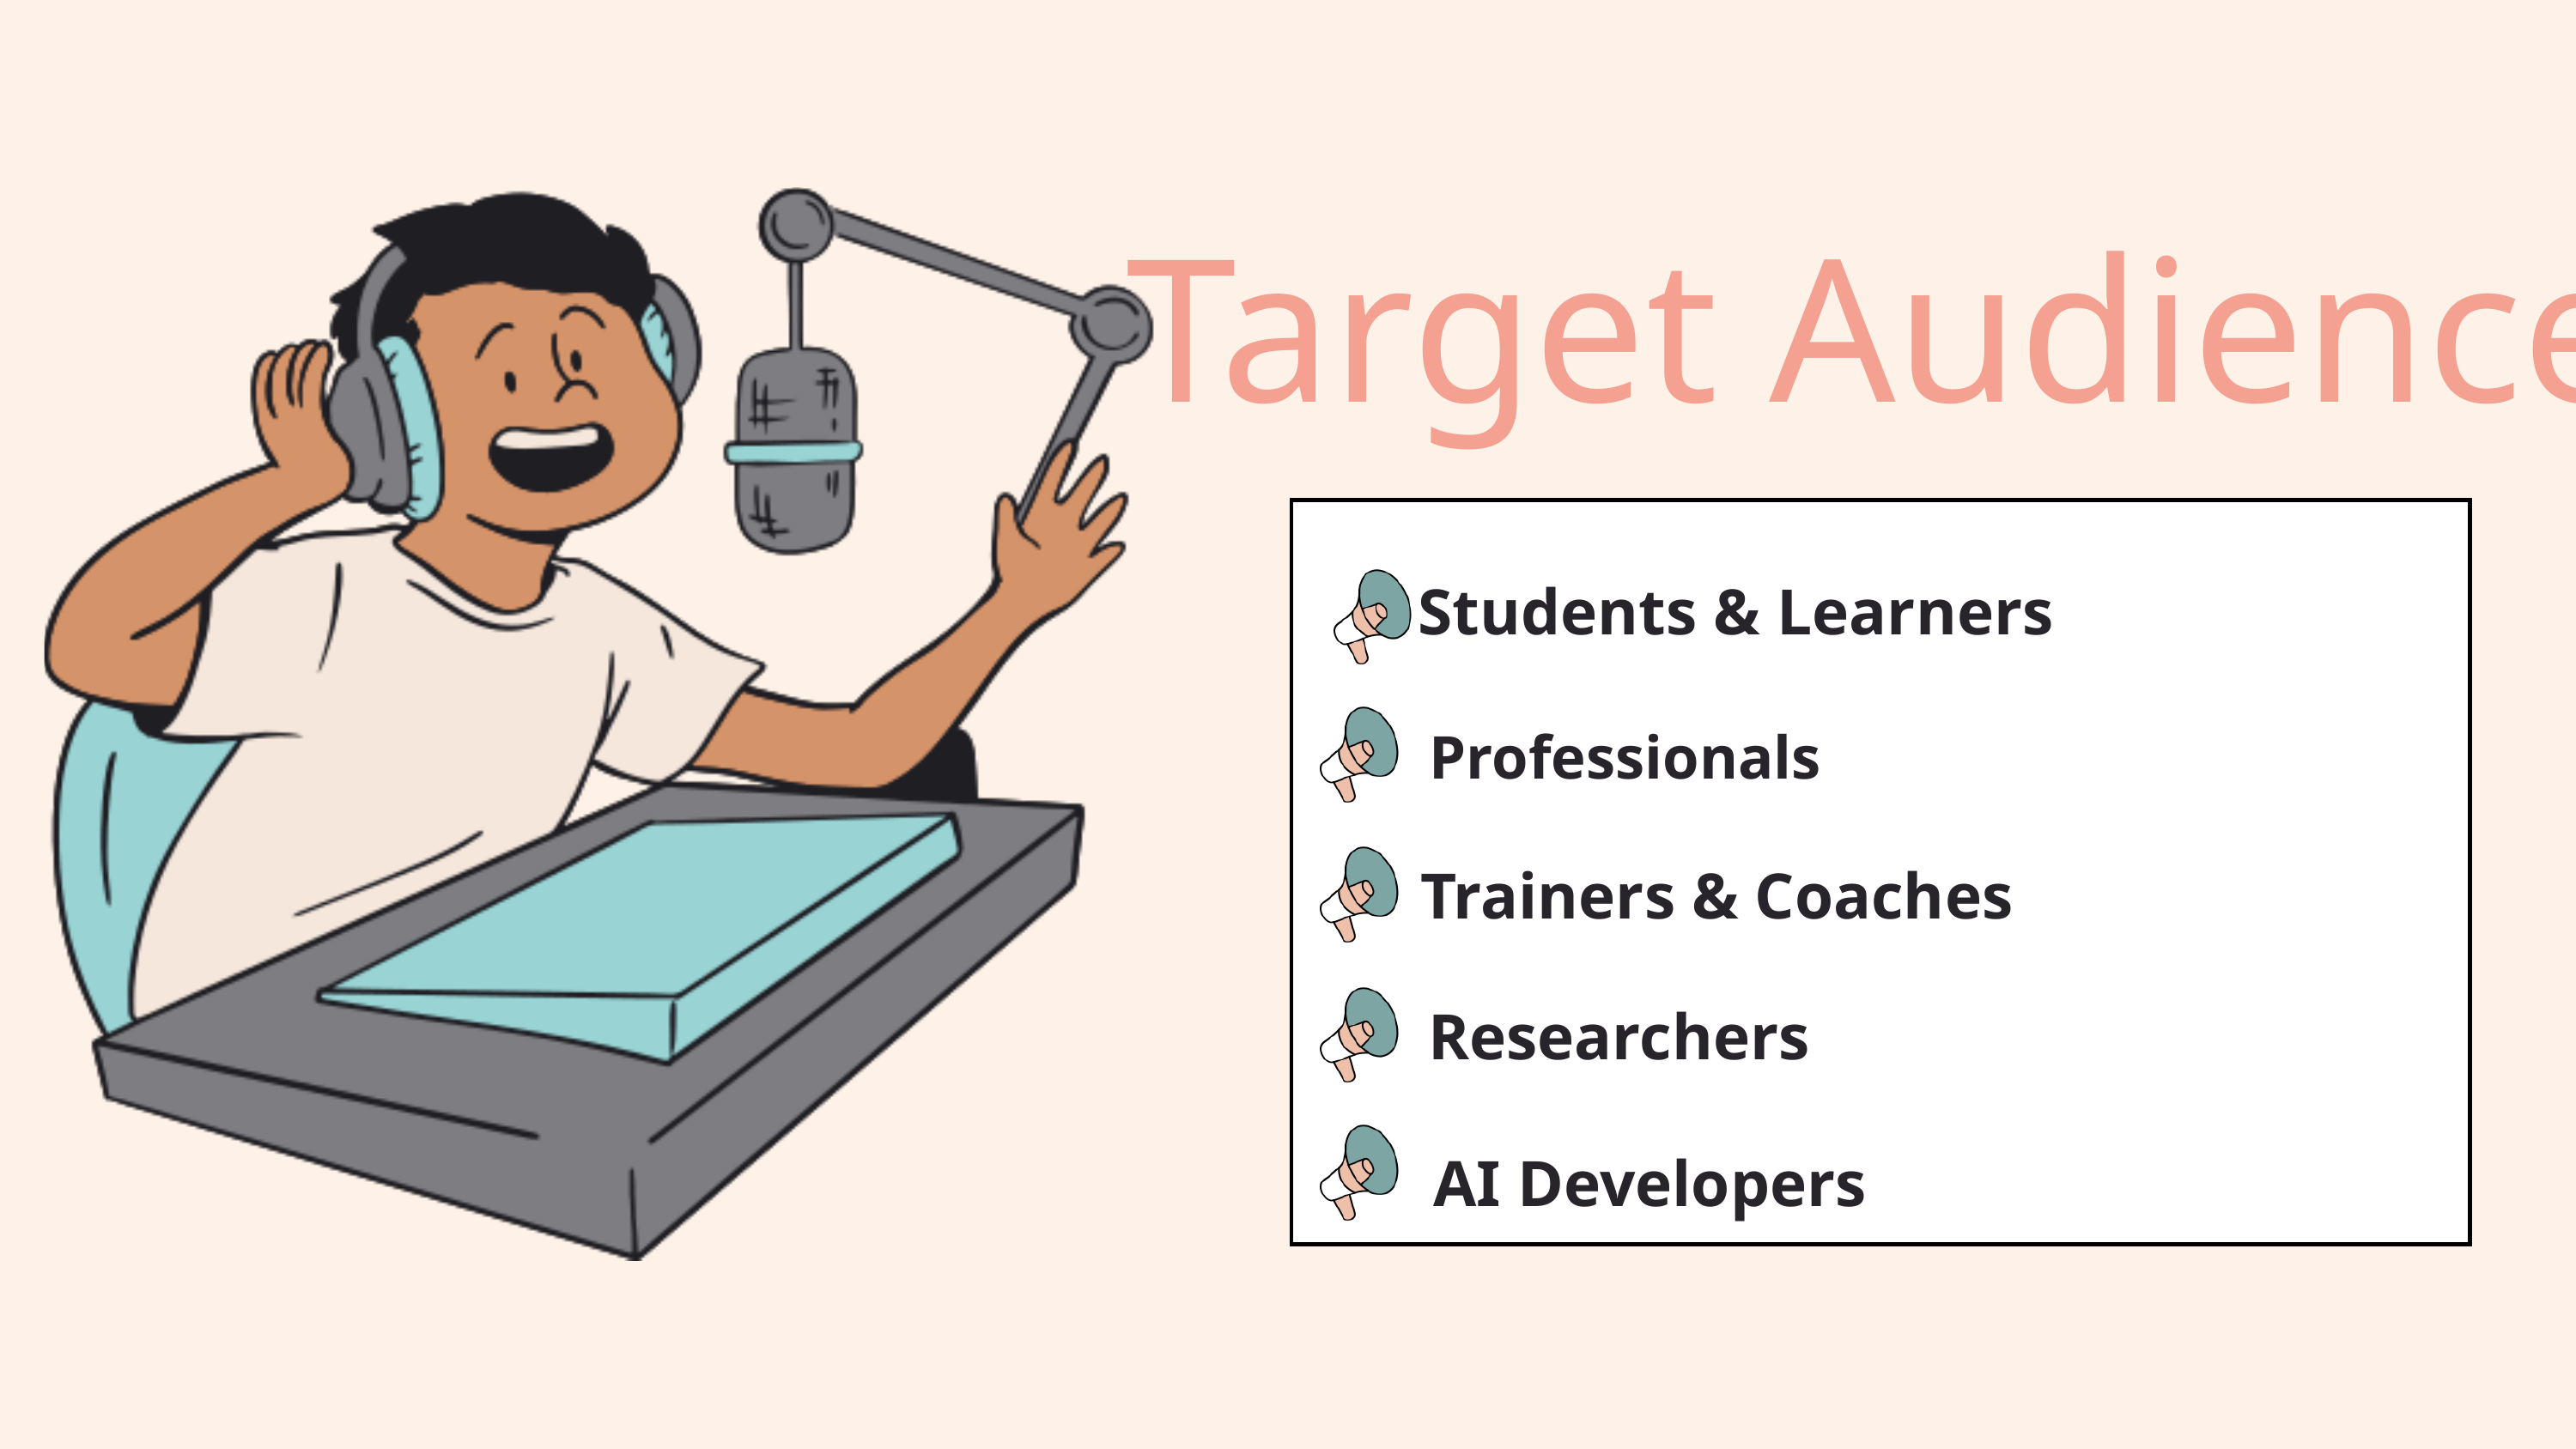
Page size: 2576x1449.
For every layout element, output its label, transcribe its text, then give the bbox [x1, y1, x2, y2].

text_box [1291, 500, 2470, 1246]
text_box [44, 187, 1157, 1261]
text_box Target Audience [1157, 251, 2576, 442]
